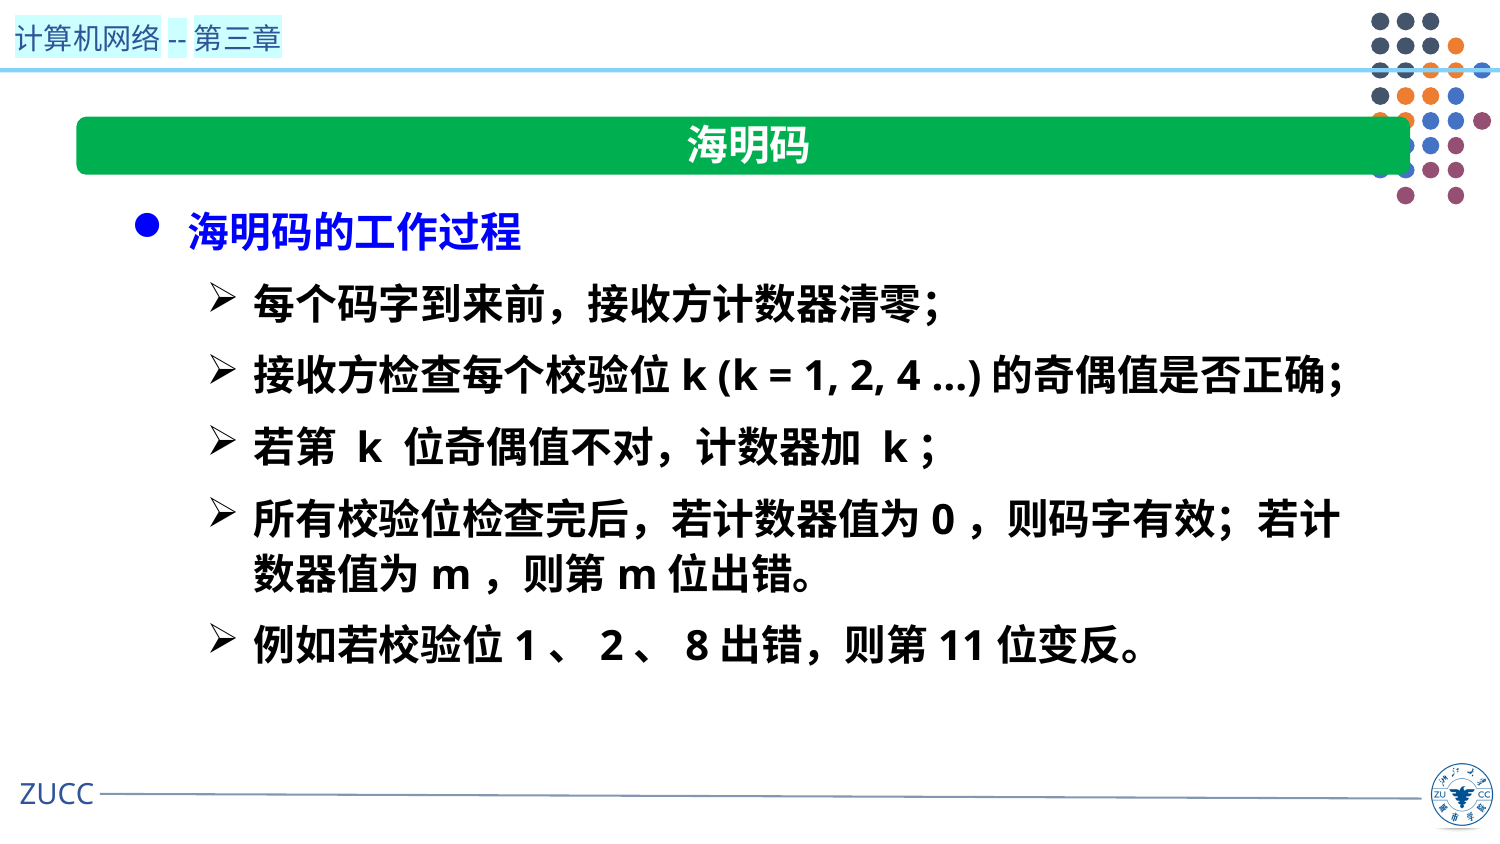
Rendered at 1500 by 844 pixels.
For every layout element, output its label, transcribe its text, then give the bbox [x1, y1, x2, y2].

list 海明码的工作过程 每个码字到来前，接收方计数器清零； 接收方检查每个校验位k (k = 1, 2, 4 …)的奇偶值是否正确； 若第 k 位奇偶值不对，计数器加 k； 所有校验位检查完后，若计数器值为0，则码字有效；若计数器值为m，则第m位出错。 例如若校验位1、2、8出错，则第11位变反。 [116, 198, 1375, 769]
picture [1415, 750, 1500, 837]
text_box [76, 116, 671, 175]
text_box 海明码 [671, 111, 827, 176]
text_box [827, 116, 1411, 175]
